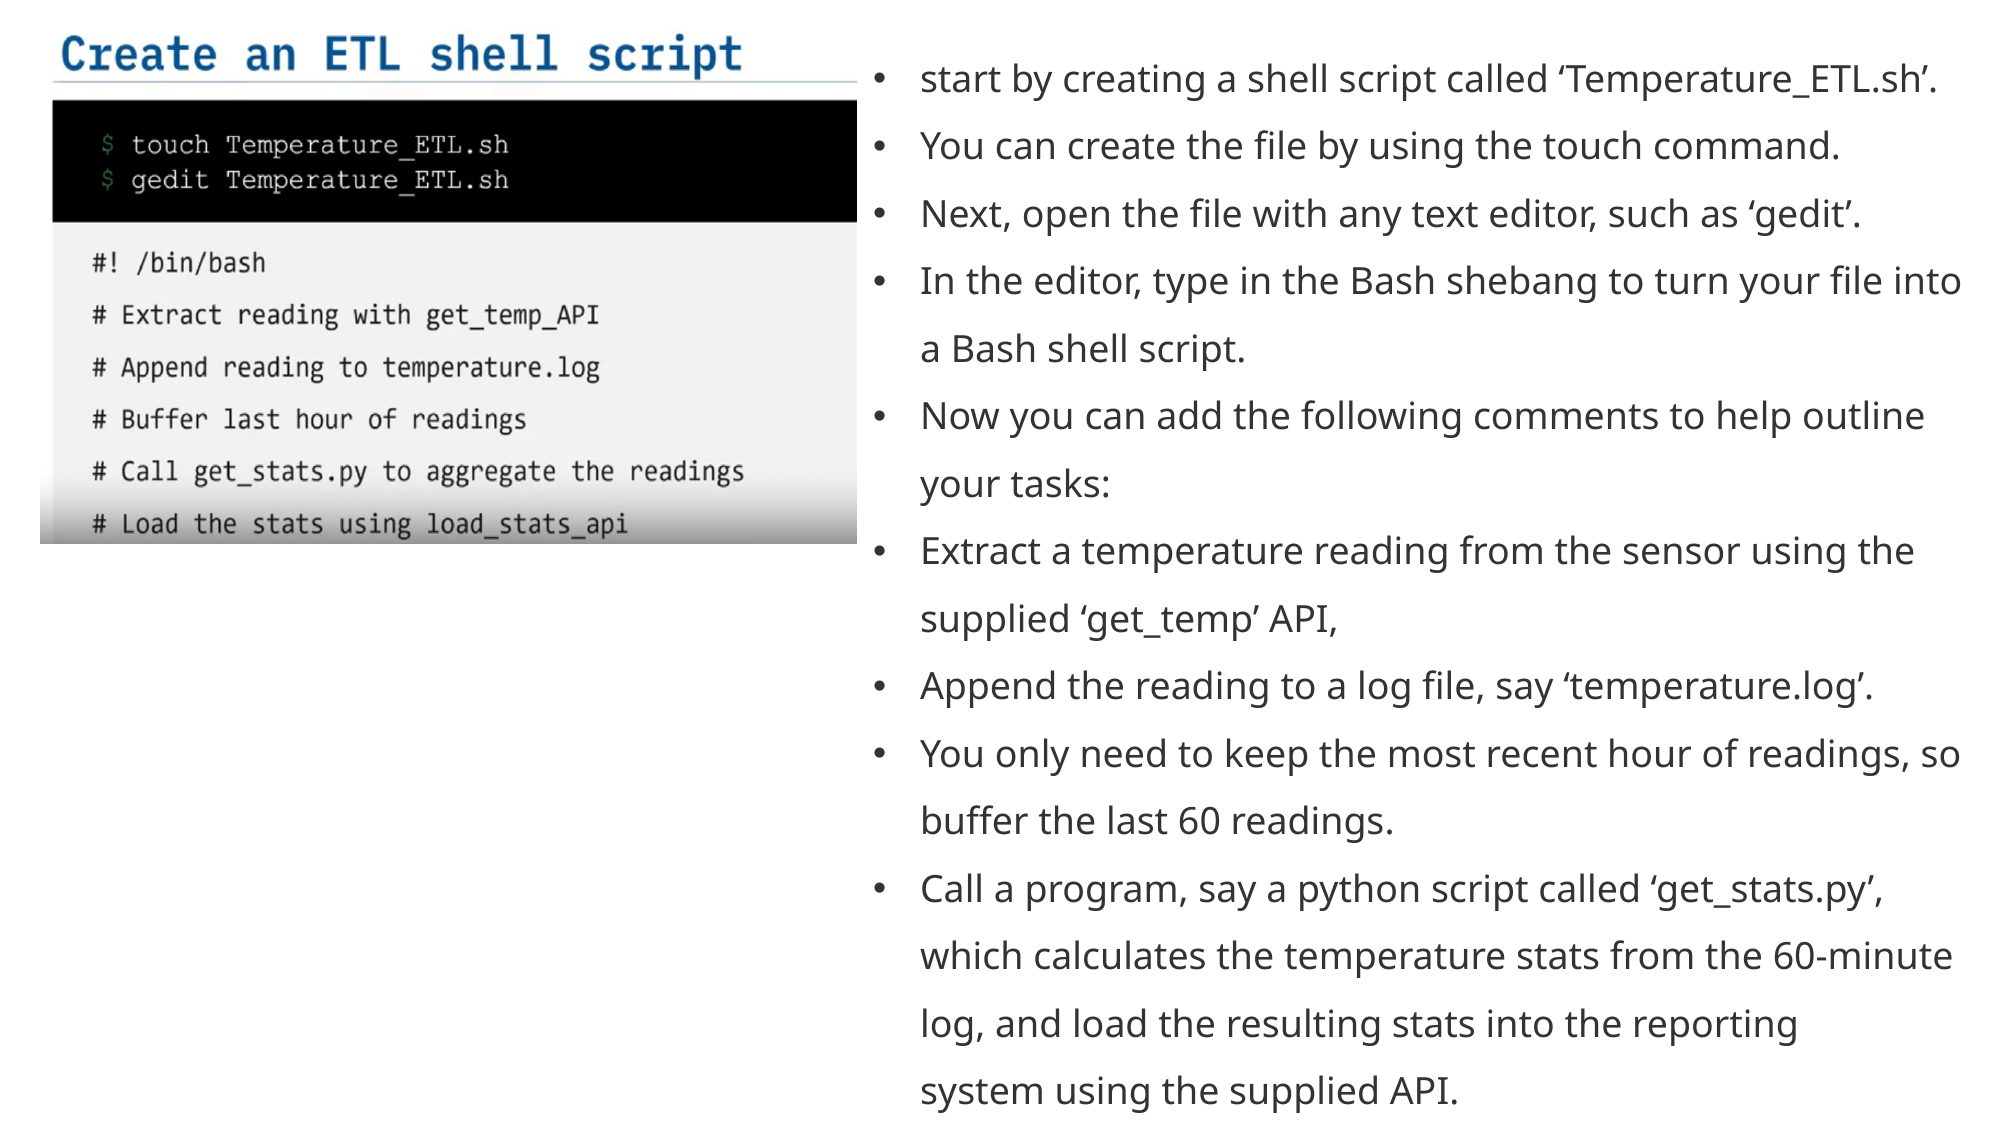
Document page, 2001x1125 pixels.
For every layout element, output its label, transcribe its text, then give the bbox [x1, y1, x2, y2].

text_box start by creating a shell script called ‘Temperature_ETL.sh’. You can create the file by using the touch command. Next, open the file with any text editor, such as ‘gedit’. In the editor, type in the Bash shebang to turn your file into a Bash shell script. Now you can add the following comments to help outline your tasks: Extract a temperature reading from the sensor using the supplied ‘get_temp’ API, Append the reading to a log file, say ‘temperature.log’. You only need to keep the most recent hour of readings, so buffer the last 60 readings. Call a program, say a python script called ‘get_stats.py’, which calculates the temperature stats from the 60-minute log, and load the resulting stats into the reporting system using the supplied API. After you finish writing the ETL bash script, you will need to schedule it to run every minute. [858, 25, 2000, 1125]
picture [40, 25, 857, 544]
